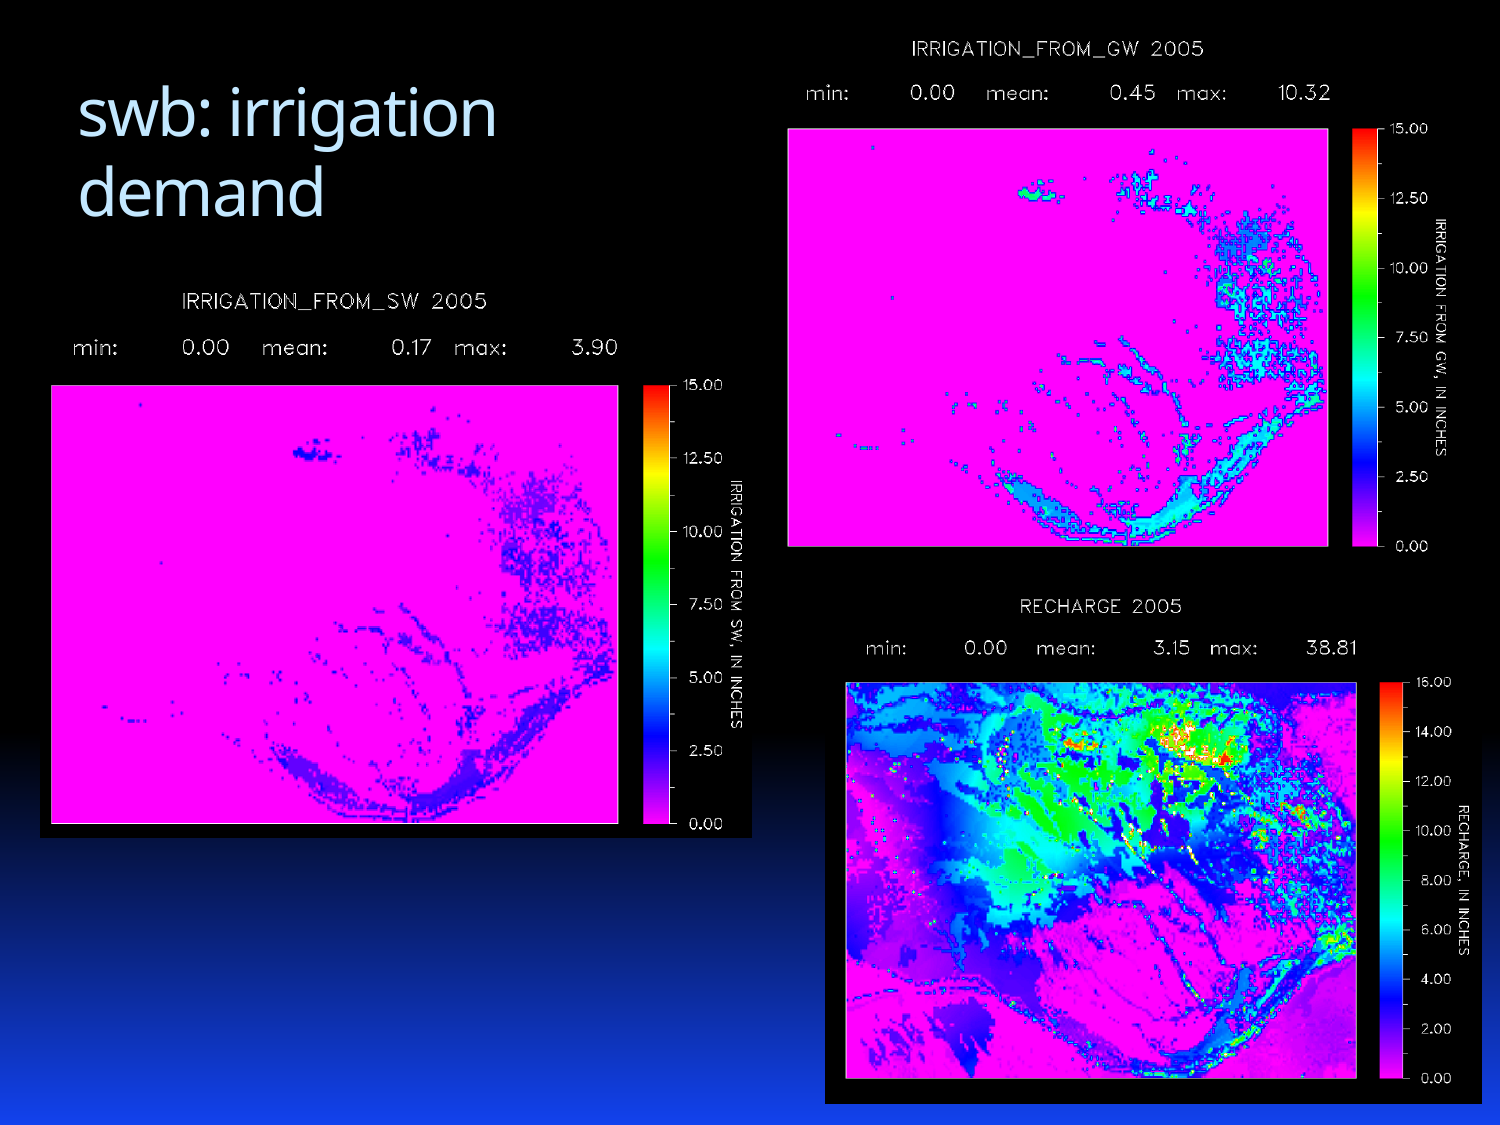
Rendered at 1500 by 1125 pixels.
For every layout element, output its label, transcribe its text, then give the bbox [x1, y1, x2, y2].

picture [824, 586, 1483, 1104]
title swb: irrigation demand [62, 62, 675, 213]
picture [40, 287, 753, 838]
picture [774, 36, 1455, 563]
